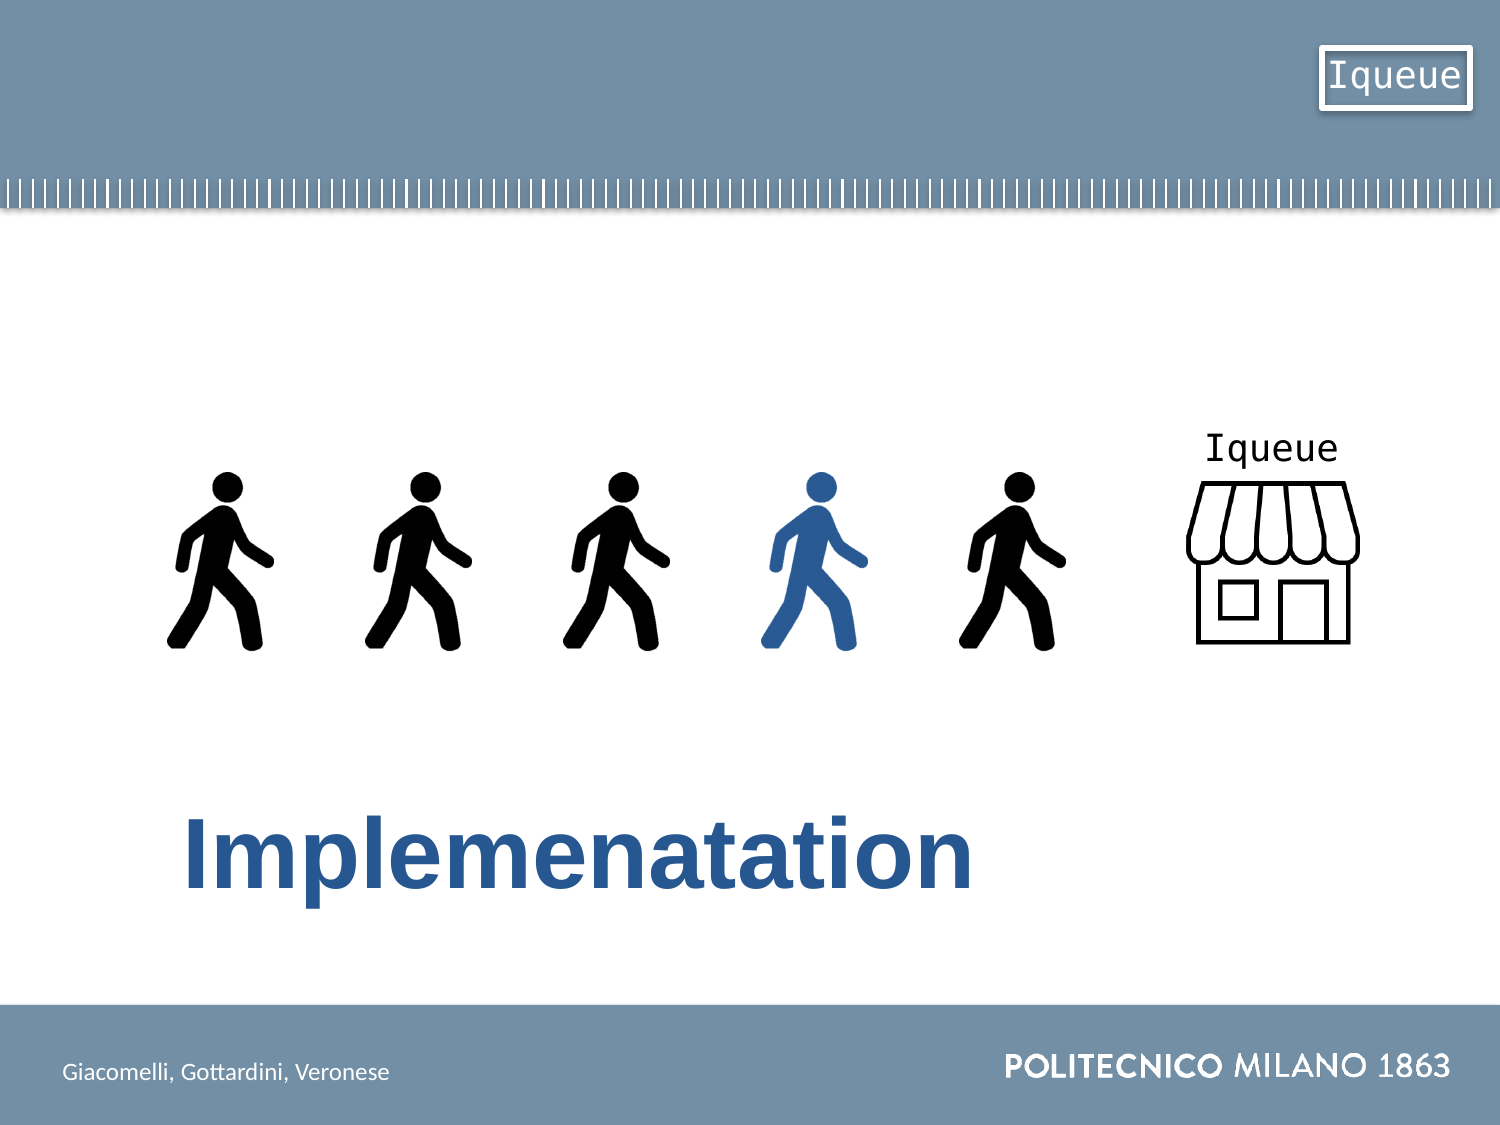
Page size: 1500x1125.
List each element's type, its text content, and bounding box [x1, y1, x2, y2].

picture [365, 472, 472, 653]
text_box 𝙸𝚚𝚞𝚎𝚞𝚎 [1312, 43, 1480, 104]
picture [1157, 446, 1389, 679]
text_box Giacomelli, Gottardini, Veronese [47, 1047, 632, 1093]
picture [999, 1041, 1456, 1089]
text_box [72, 47, 1480, 186]
text_box 𝙸𝚚𝚞𝚎𝚞𝚎 [1188, 416, 1357, 445]
picture [563, 472, 670, 653]
picture [959, 472, 1066, 653]
picture [761, 472, 868, 653]
title Implemenatation [167, 780, 1137, 919]
picture [167, 472, 274, 653]
text_box [1321, 47, 1471, 109]
